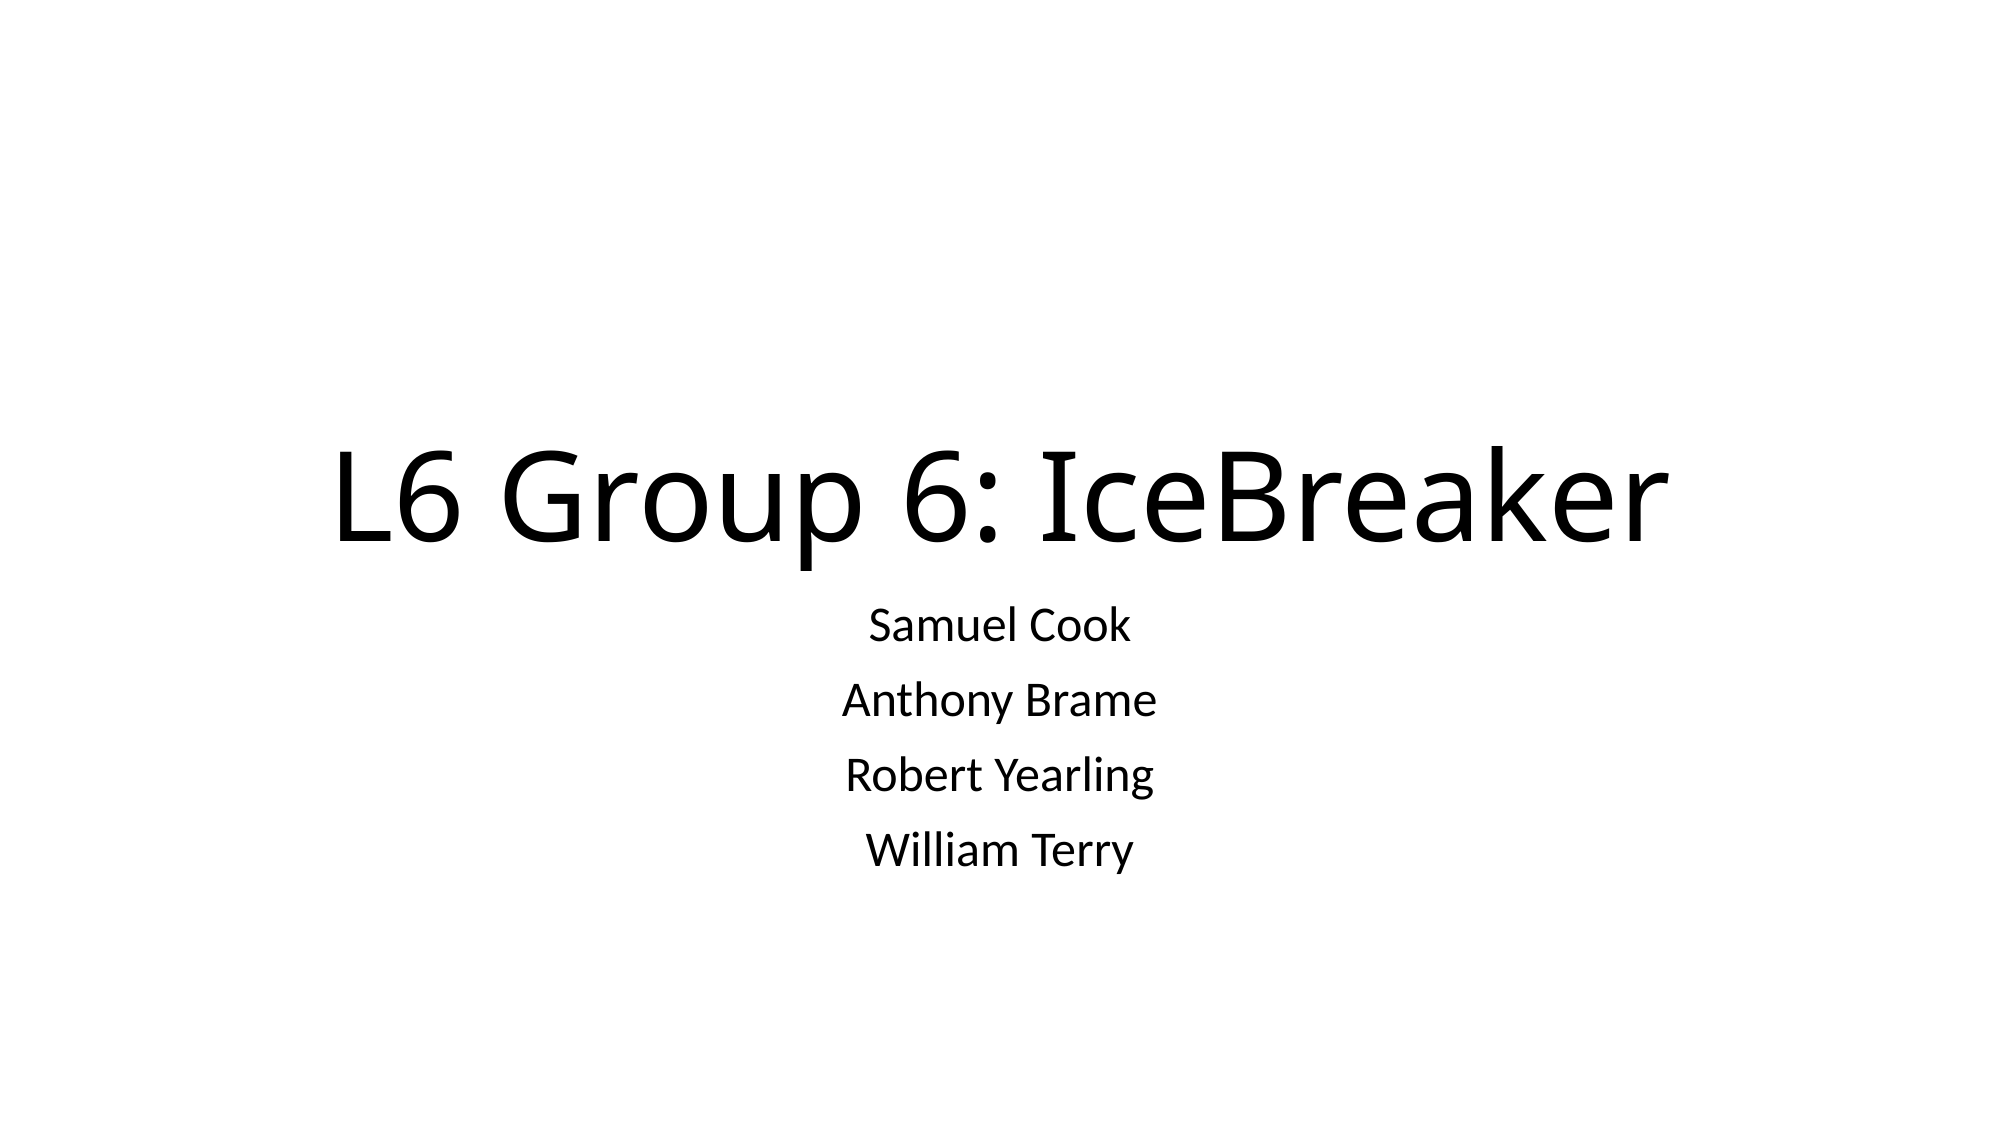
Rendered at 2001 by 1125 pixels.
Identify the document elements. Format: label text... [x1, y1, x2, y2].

title L6 Group 6: IceBreaker [249, 184, 1750, 576]
subtitle Samuel Cook Anthony Brame Robert Yearling William Terry [249, 590, 1750, 897]
